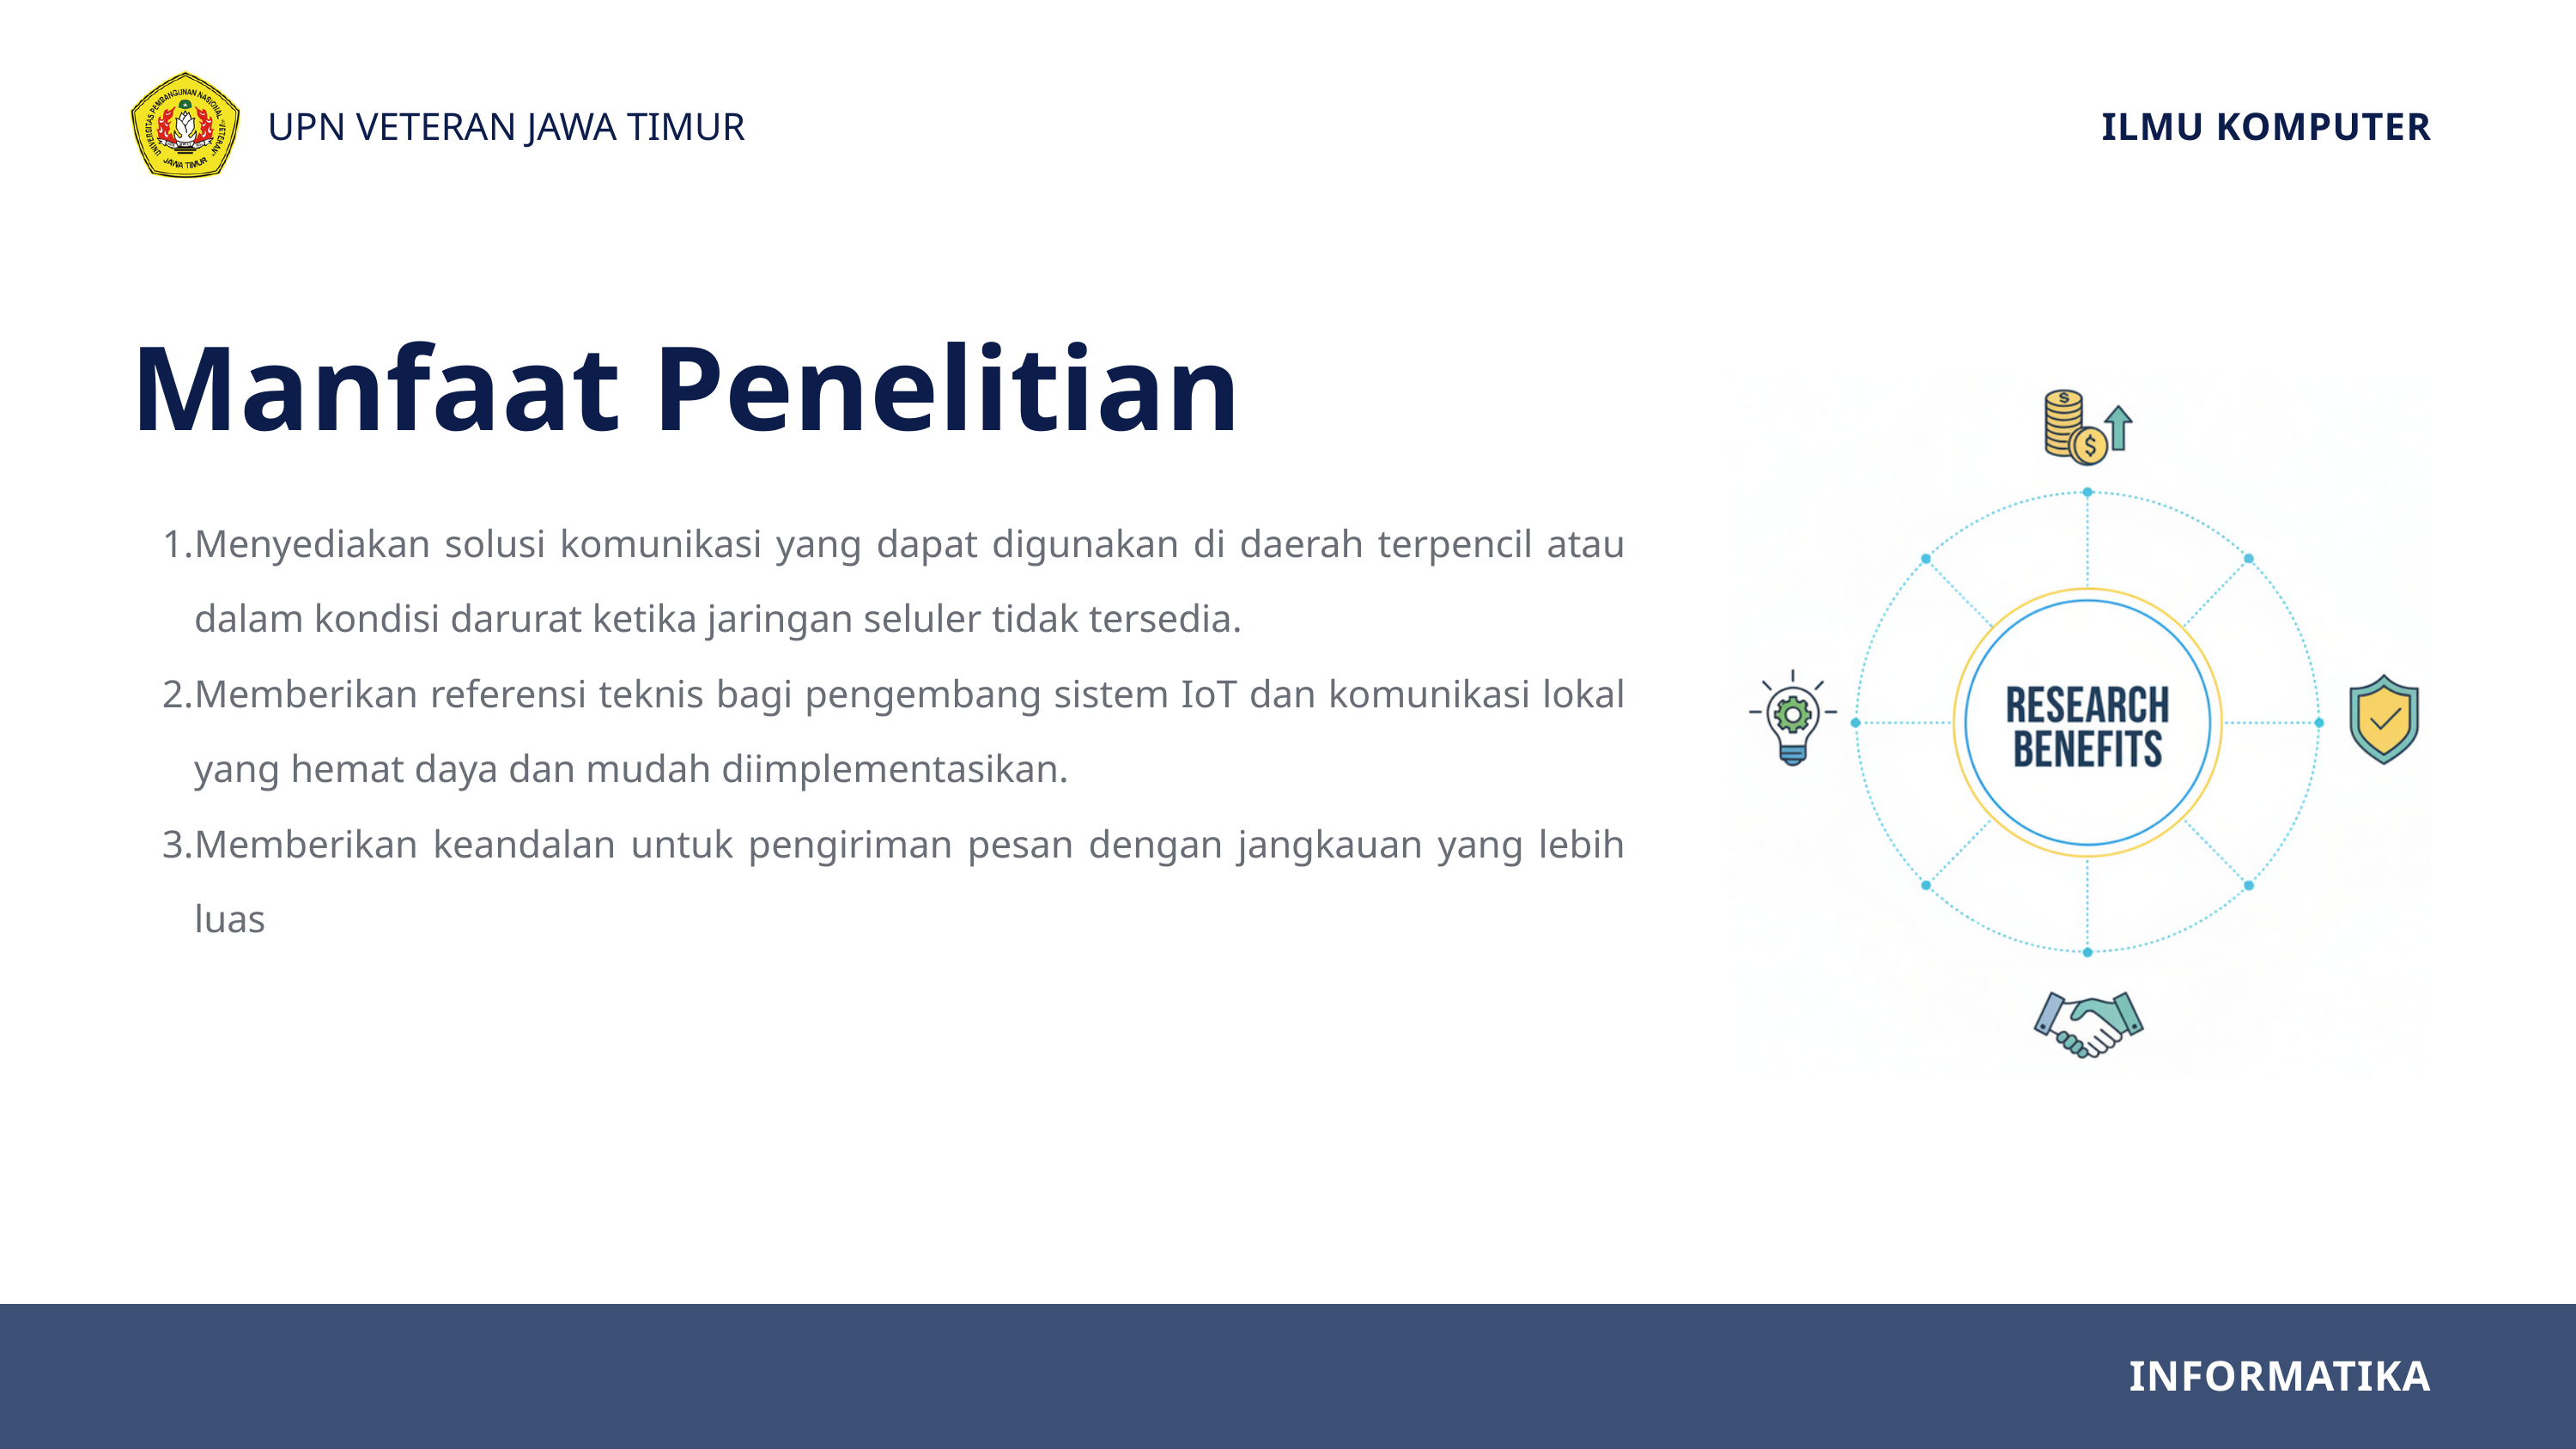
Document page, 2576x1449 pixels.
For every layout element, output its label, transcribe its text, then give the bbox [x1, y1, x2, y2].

text_box [130, 70, 240, 179]
text_box Menyediakan solusi komunikasi yang dapat digunakan di daerah terpencil atau dalam kondisi darurat ketika jaringan seluler tidak tersedia. Memberikan referensi teknis bagi pengembang sistem IoT dan komunikasi lokal yang hemat daya dan mudah diimplementasikan. Memberikan keandalan untuk pengiriman pesan dengan jangkauan yang lebih luas [130, 489, 1627, 941]
text_box [1726, 369, 2432, 1079]
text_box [0, 1303, 2576, 1449]
text_box ILMU KOMPUTER [2013, 95, 2432, 149]
text_box Manfaat Penelitian [130, 336, 1503, 454]
text_box UPN VETERAN JAWA TIMUR [267, 95, 793, 149]
